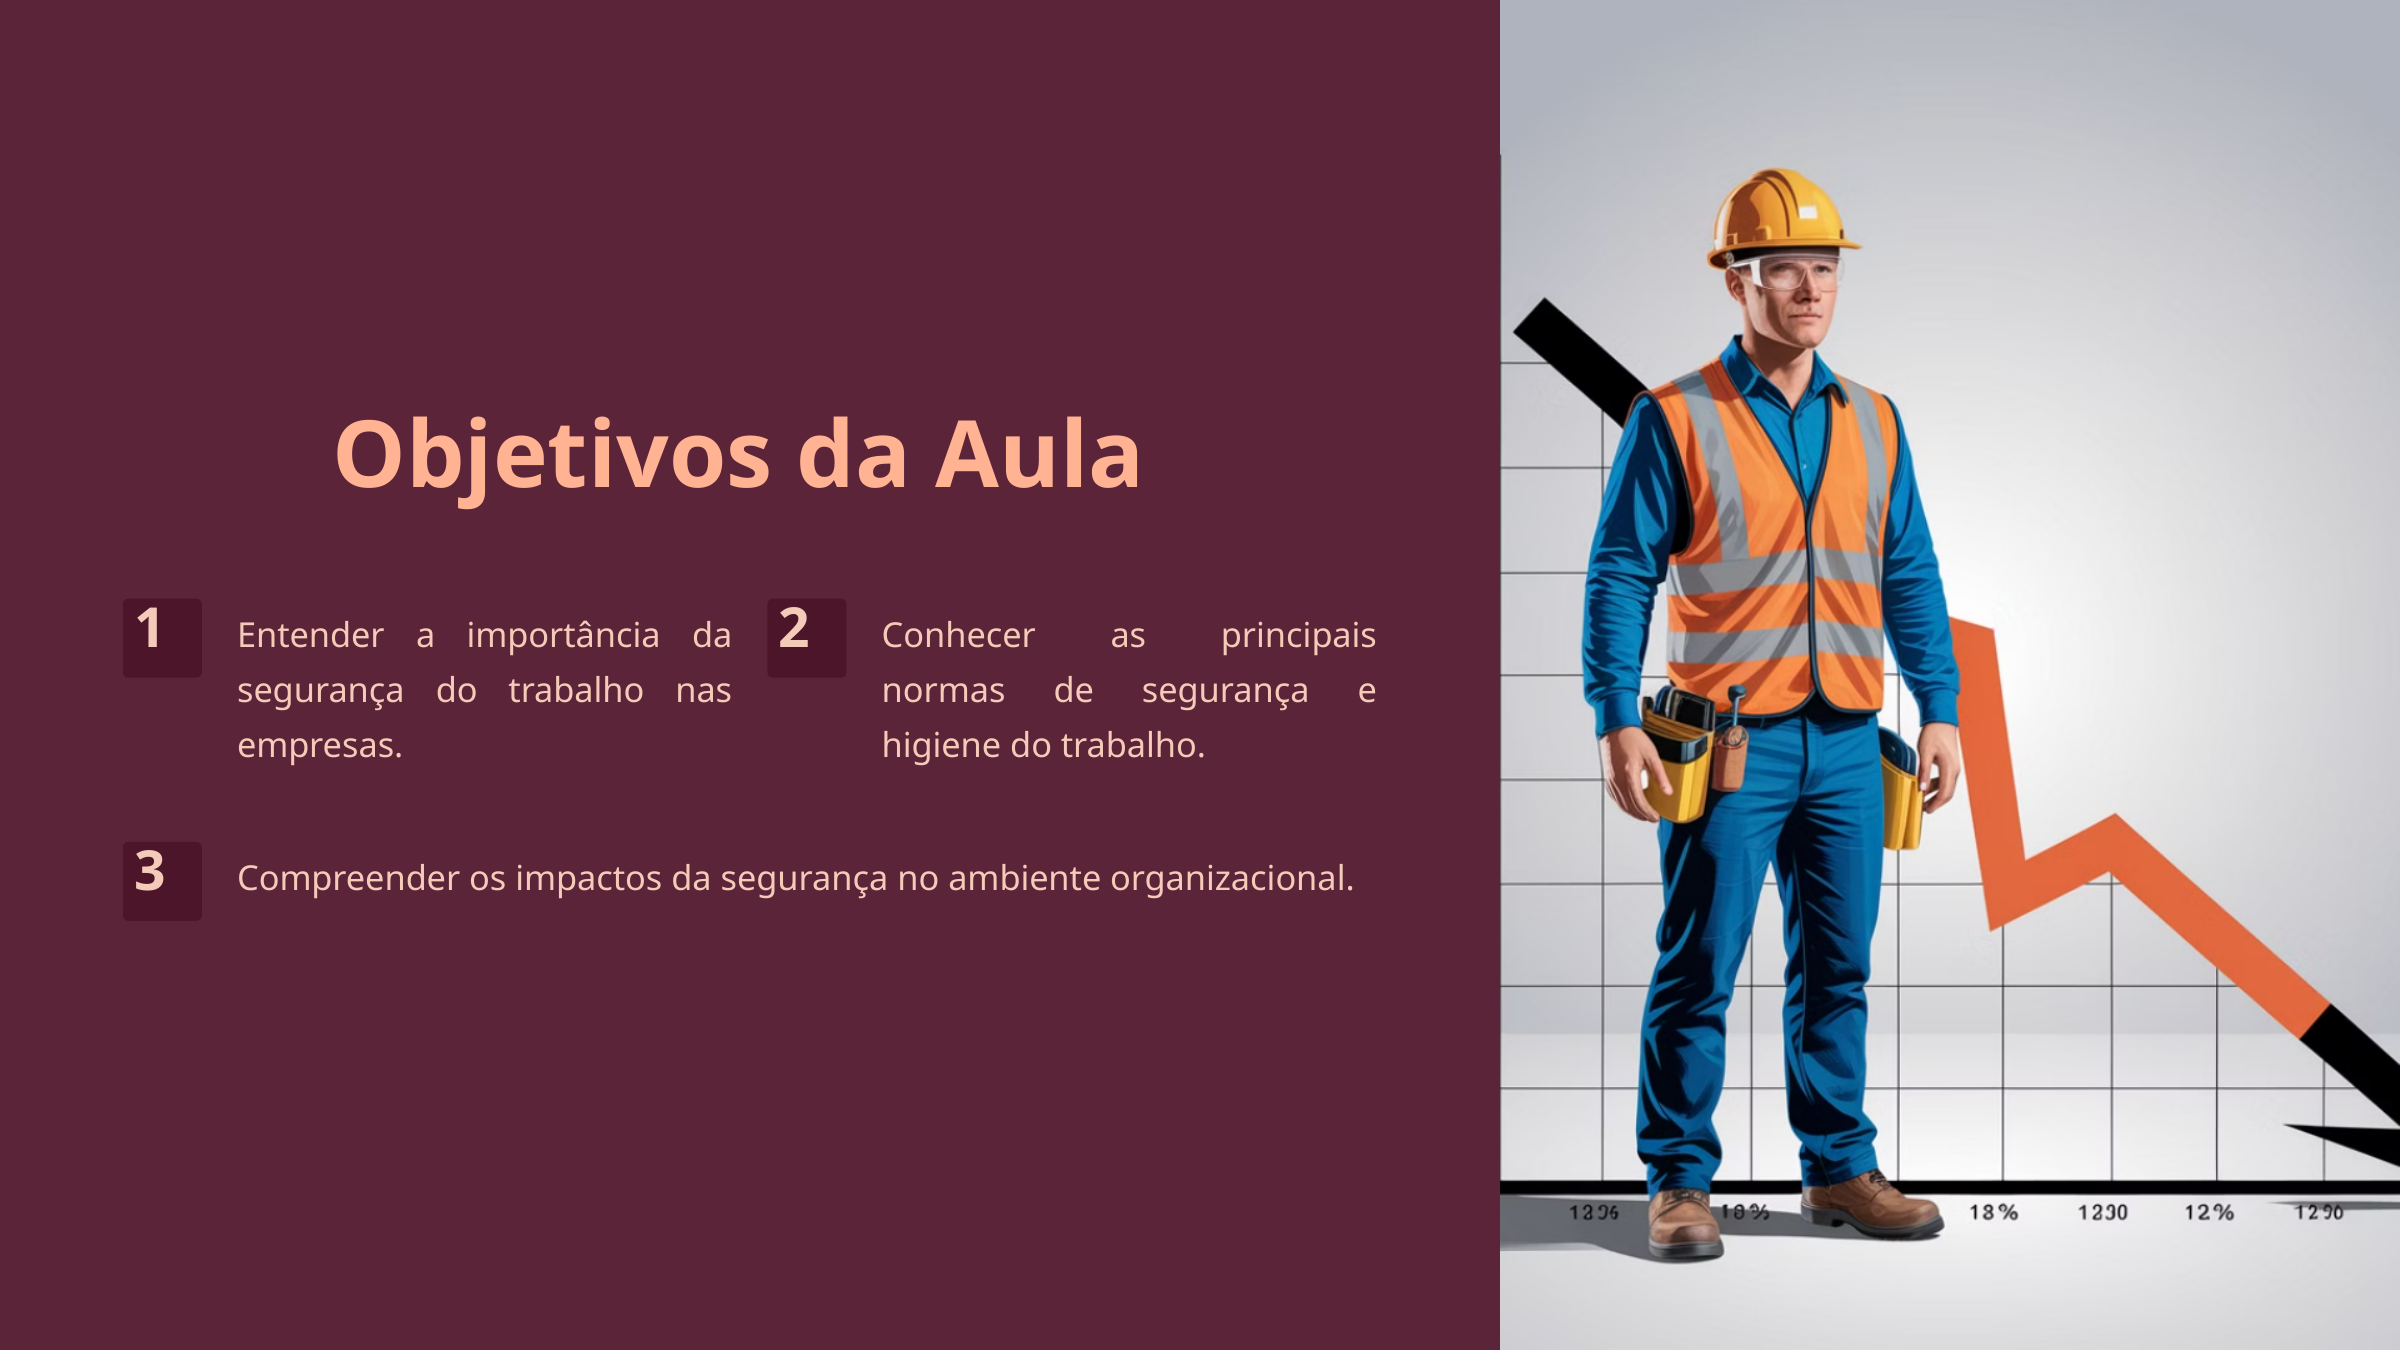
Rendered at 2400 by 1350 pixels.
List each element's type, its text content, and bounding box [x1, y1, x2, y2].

text_box 1 [134, 603, 191, 674]
text_box Compreender os impactos da segurança no ambiente organizacional. [237, 841, 1378, 955]
text_box Conhecer as principais normas de segurança e higiene do trabalho. [881, 598, 1378, 768]
text_box 2 [778, 603, 836, 674]
text_box [122, 841, 202, 921]
picture [1499, 0, 2400, 1350]
text_box Entender a importância da segurança do trabalho nas empresas. [237, 598, 733, 768]
text_box [122, 598, 202, 678]
text_box Objetivos da Aula [122, 389, 1355, 507]
text_box [767, 598, 847, 678]
text_box 3 [134, 846, 191, 917]
